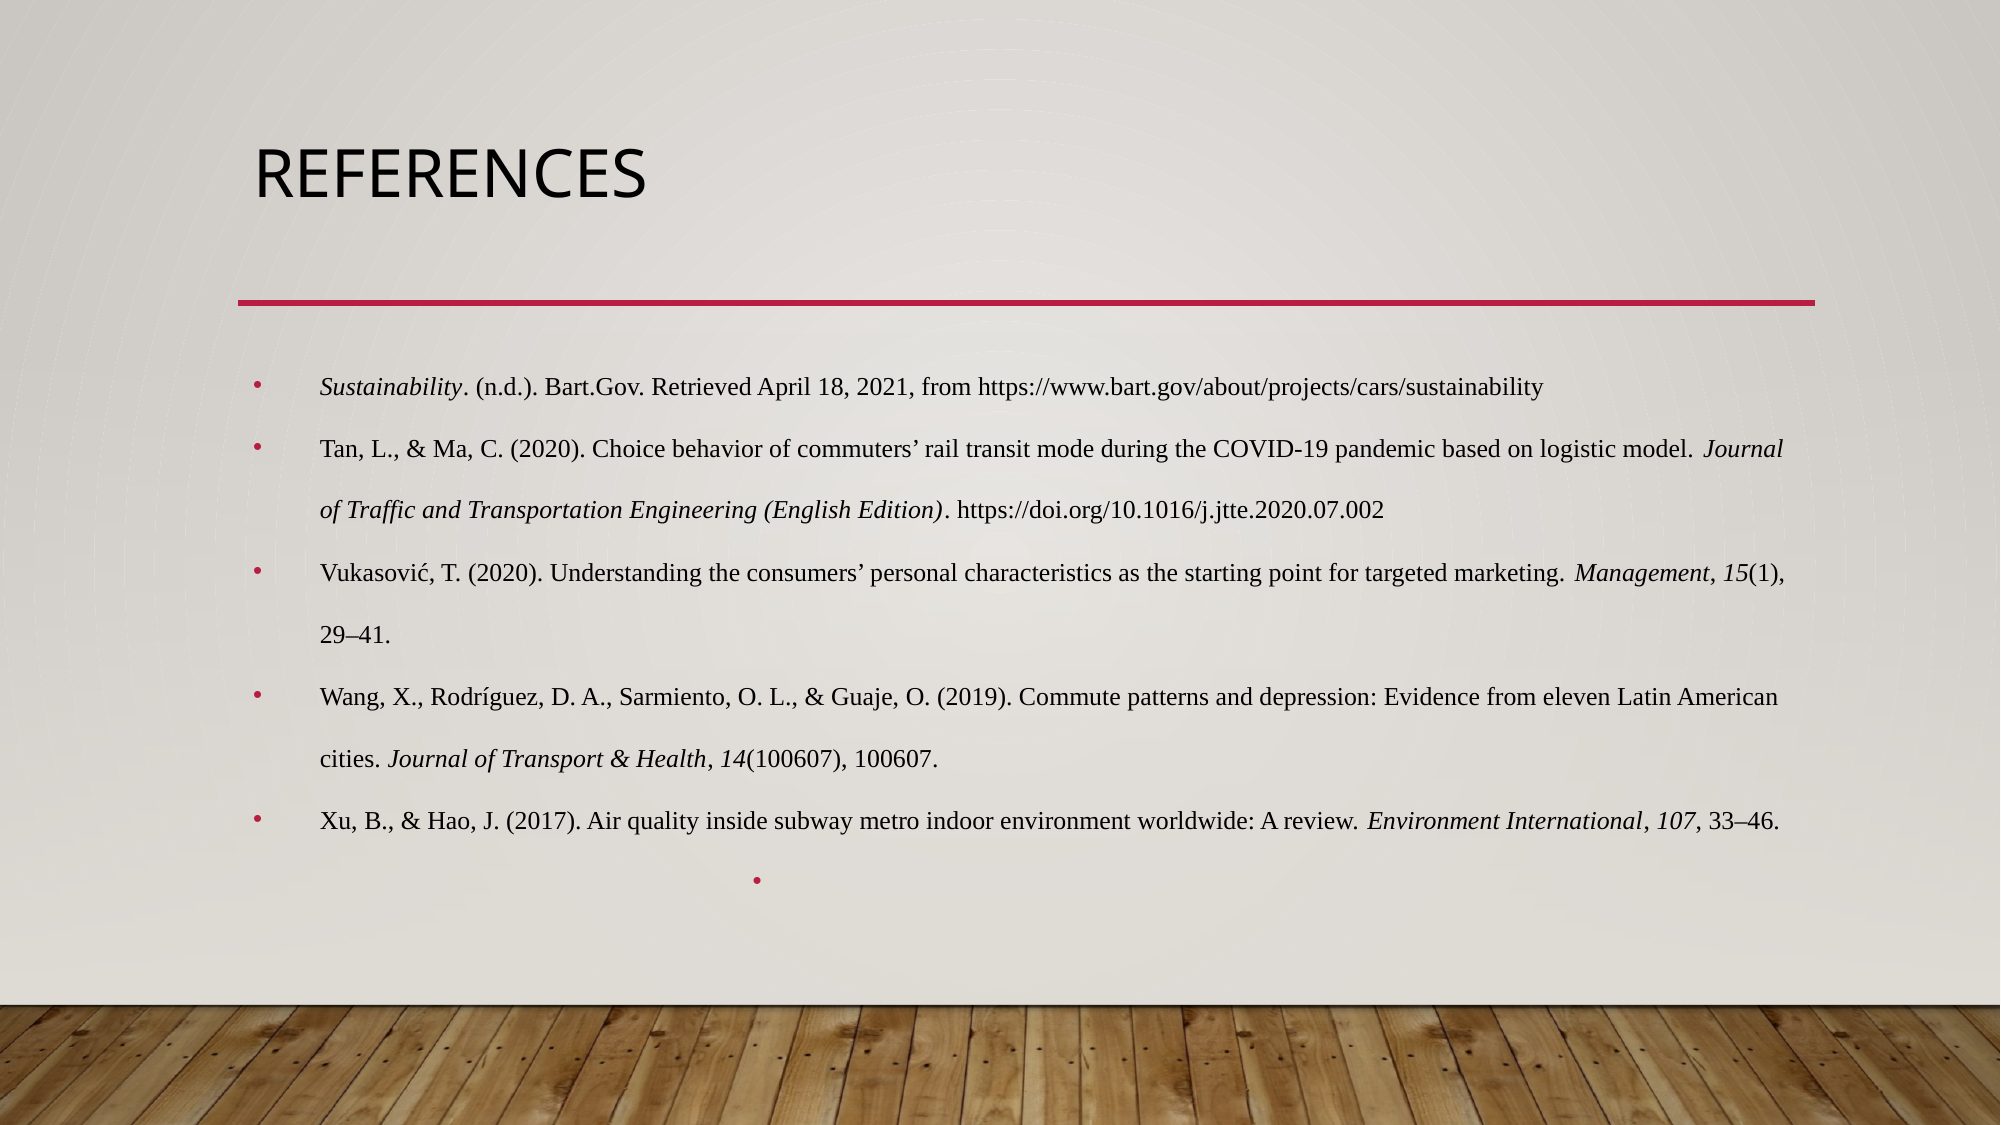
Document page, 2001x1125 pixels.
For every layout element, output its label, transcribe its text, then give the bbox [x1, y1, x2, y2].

picture [0, 1005, 2000, 1125]
title References [238, 131, 1814, 305]
list Sustainability. (n.d.). Bart.Gov. Retrieved April 18, 2021, from https://www.bart.gov/about/projects/cars/sustainability Tan, L., & Ma, C. (2020). Choice behavior of commuters’ rail transit mode during the COVID-19 pandemic based on logistic model. Journal of Traffic and Transportation Engineering (English Edition). https://doi.org/10.1016/j.jtte.2020.07.002 Vukasović, T. (2020). Understanding the consumers’ personal characteristics as the starting point for targeted marketing. Management, 15(1), 29–41. Wang, X., Rodríguez, D. A., Sarmiento, O. L., & Guaje, O. (2019). Commute patterns and depression: Evidence from eleven Latin American cities. Journal of Transport & Health, 14(100607), 100607. Xu, B., & Hao, J. (2017). Air quality inside subway metro indoor environment worldwide: A review. Environment International, 107, 33–46. [238, 330, 1814, 973]
